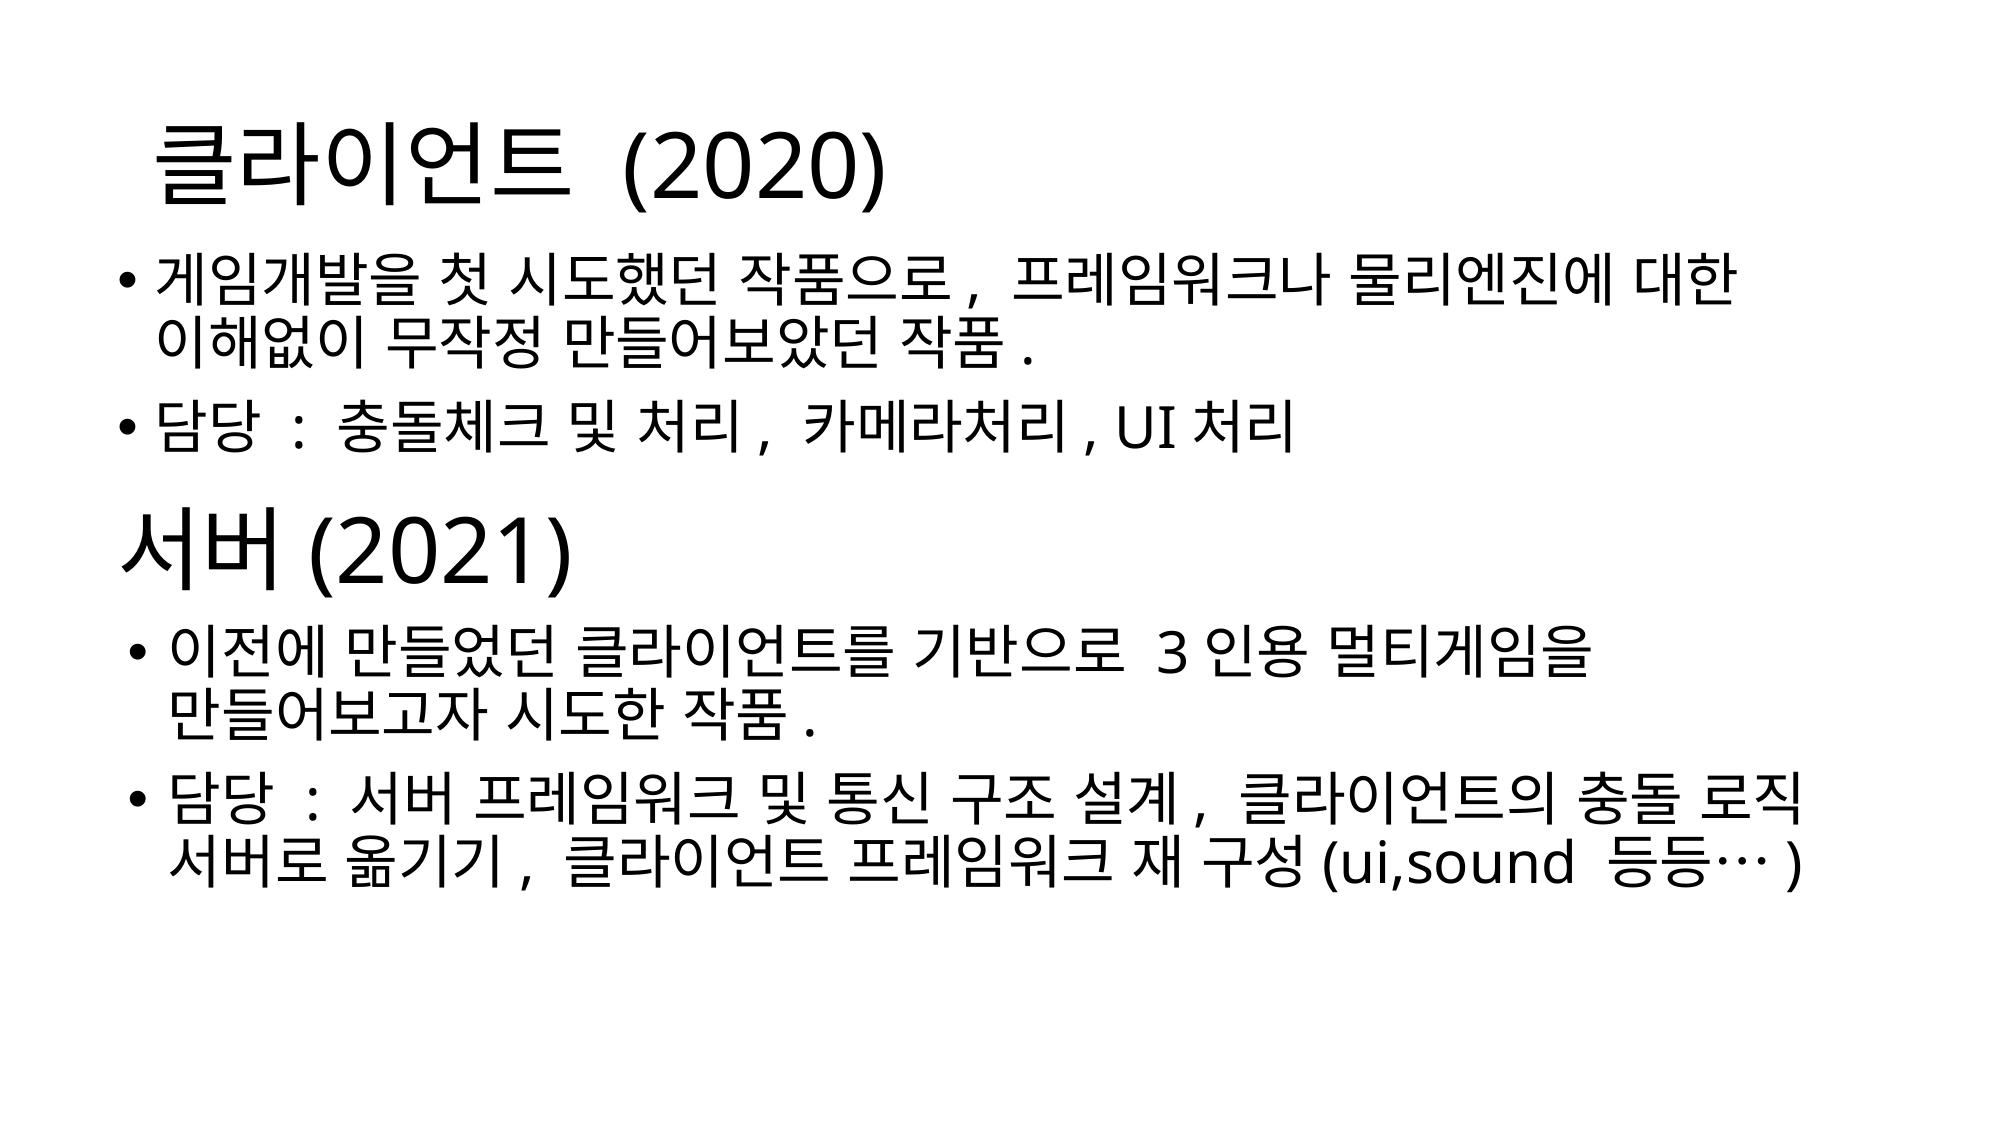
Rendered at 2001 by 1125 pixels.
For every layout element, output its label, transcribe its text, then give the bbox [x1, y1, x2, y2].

text_box 이전에 만들었던 클라이언트를 기반으로 3인용 멀티게임을 만들어보고자 시도한 작품. 담당 : 서버 프레임워크 및 통신 구조 설계, 클라이언트의 충돌 로직 서버로 옮기기, 클라이언트 프레임워크 재 구성(ui,sound 등등…) [112, 616, 1838, 915]
list 게임개발을 첫 시도했던 작품으로, 프레임워크나 물리엔진에 대한 이해없이 무작정 만들어보았던 작품. 담당 : 충돌체크 및 처리, 카메라처리, UI처리 [102, 244, 1828, 492]
title 클라이언트 (2020) [137, 59, 1863, 278]
text_box 서버(2021) [102, 492, 1828, 617]
